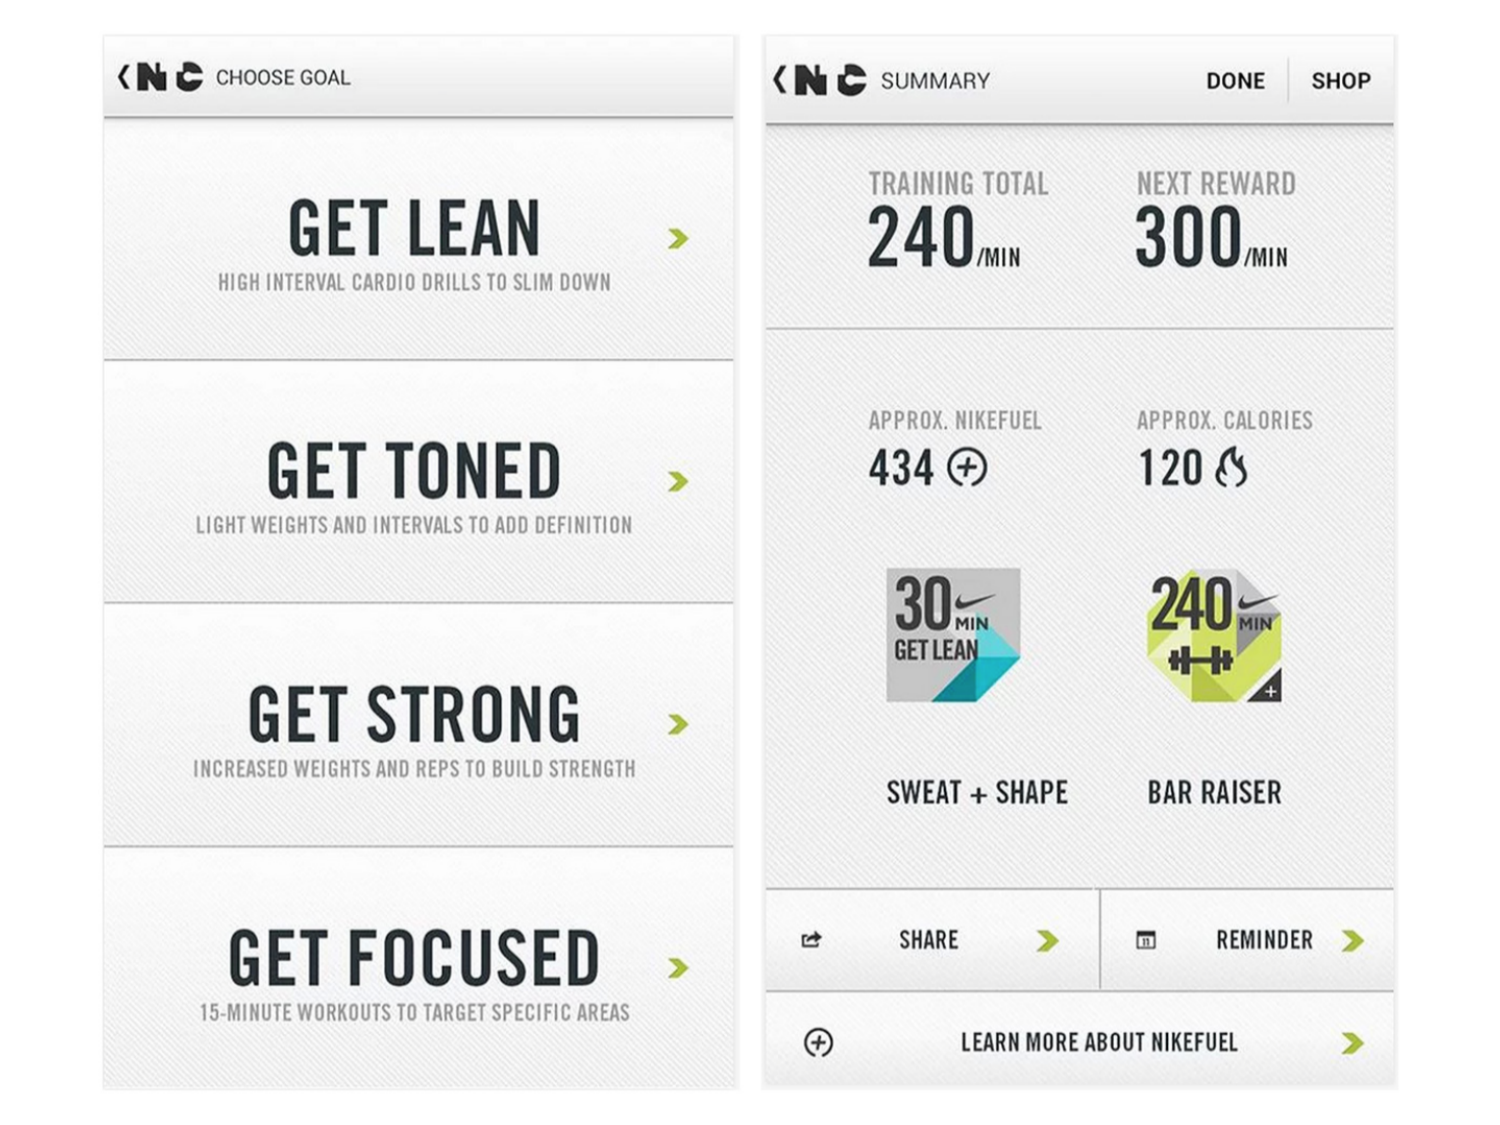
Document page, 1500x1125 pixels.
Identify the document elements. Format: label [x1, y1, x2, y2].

picture [87, 20, 1413, 1105]
